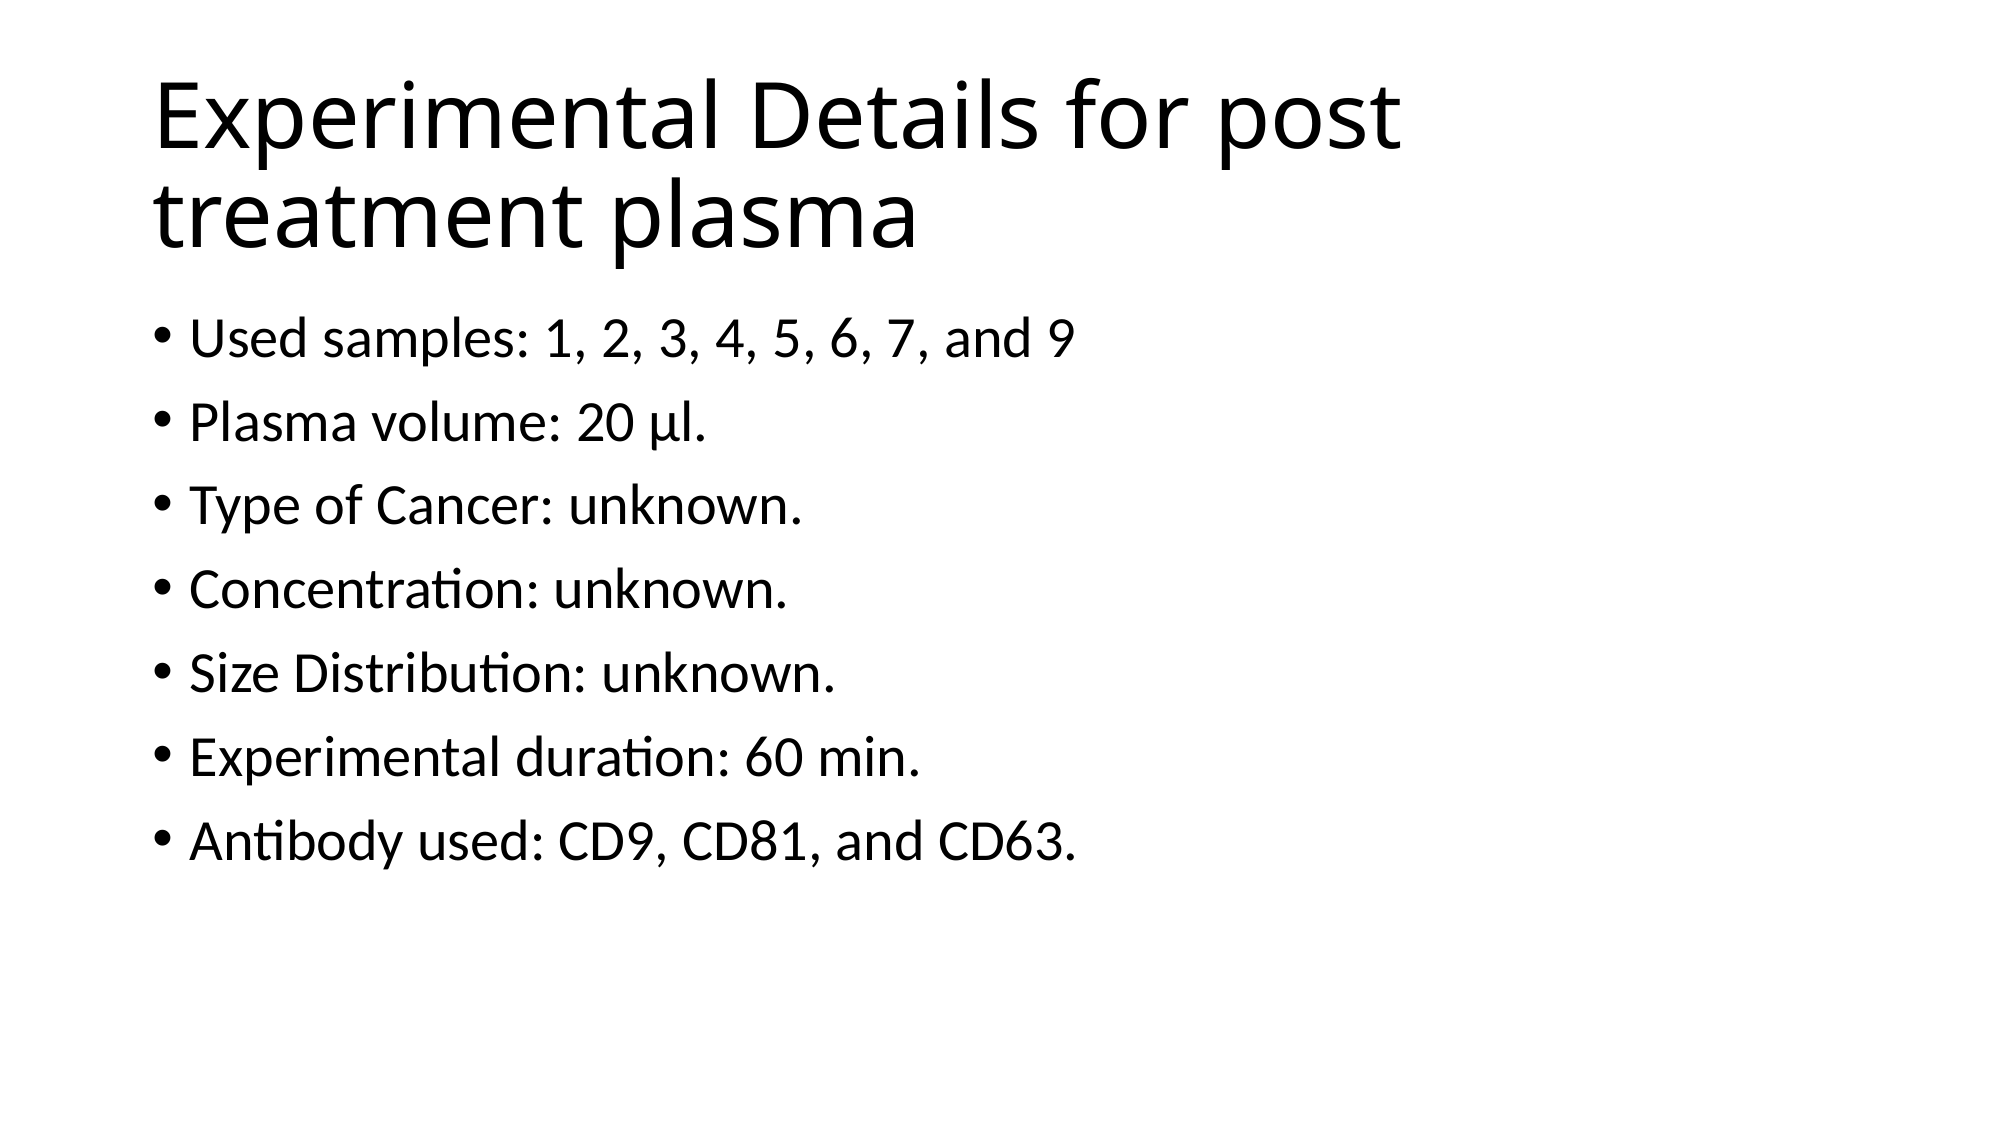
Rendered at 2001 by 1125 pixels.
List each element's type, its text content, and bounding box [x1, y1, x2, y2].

list Used samples: 1, 2, 3, 4, 5, 6, 7, and 9 Plasma volume: 20 µl. Type of Cancer: unknown. Concentration: unknown. Size Distribution: unknown. Experimental duration: 60 min. Antibody used: CD9, CD81, and CD63. [137, 299, 1863, 1014]
title Experimental Details for post treatment plasma [137, 59, 1863, 278]
